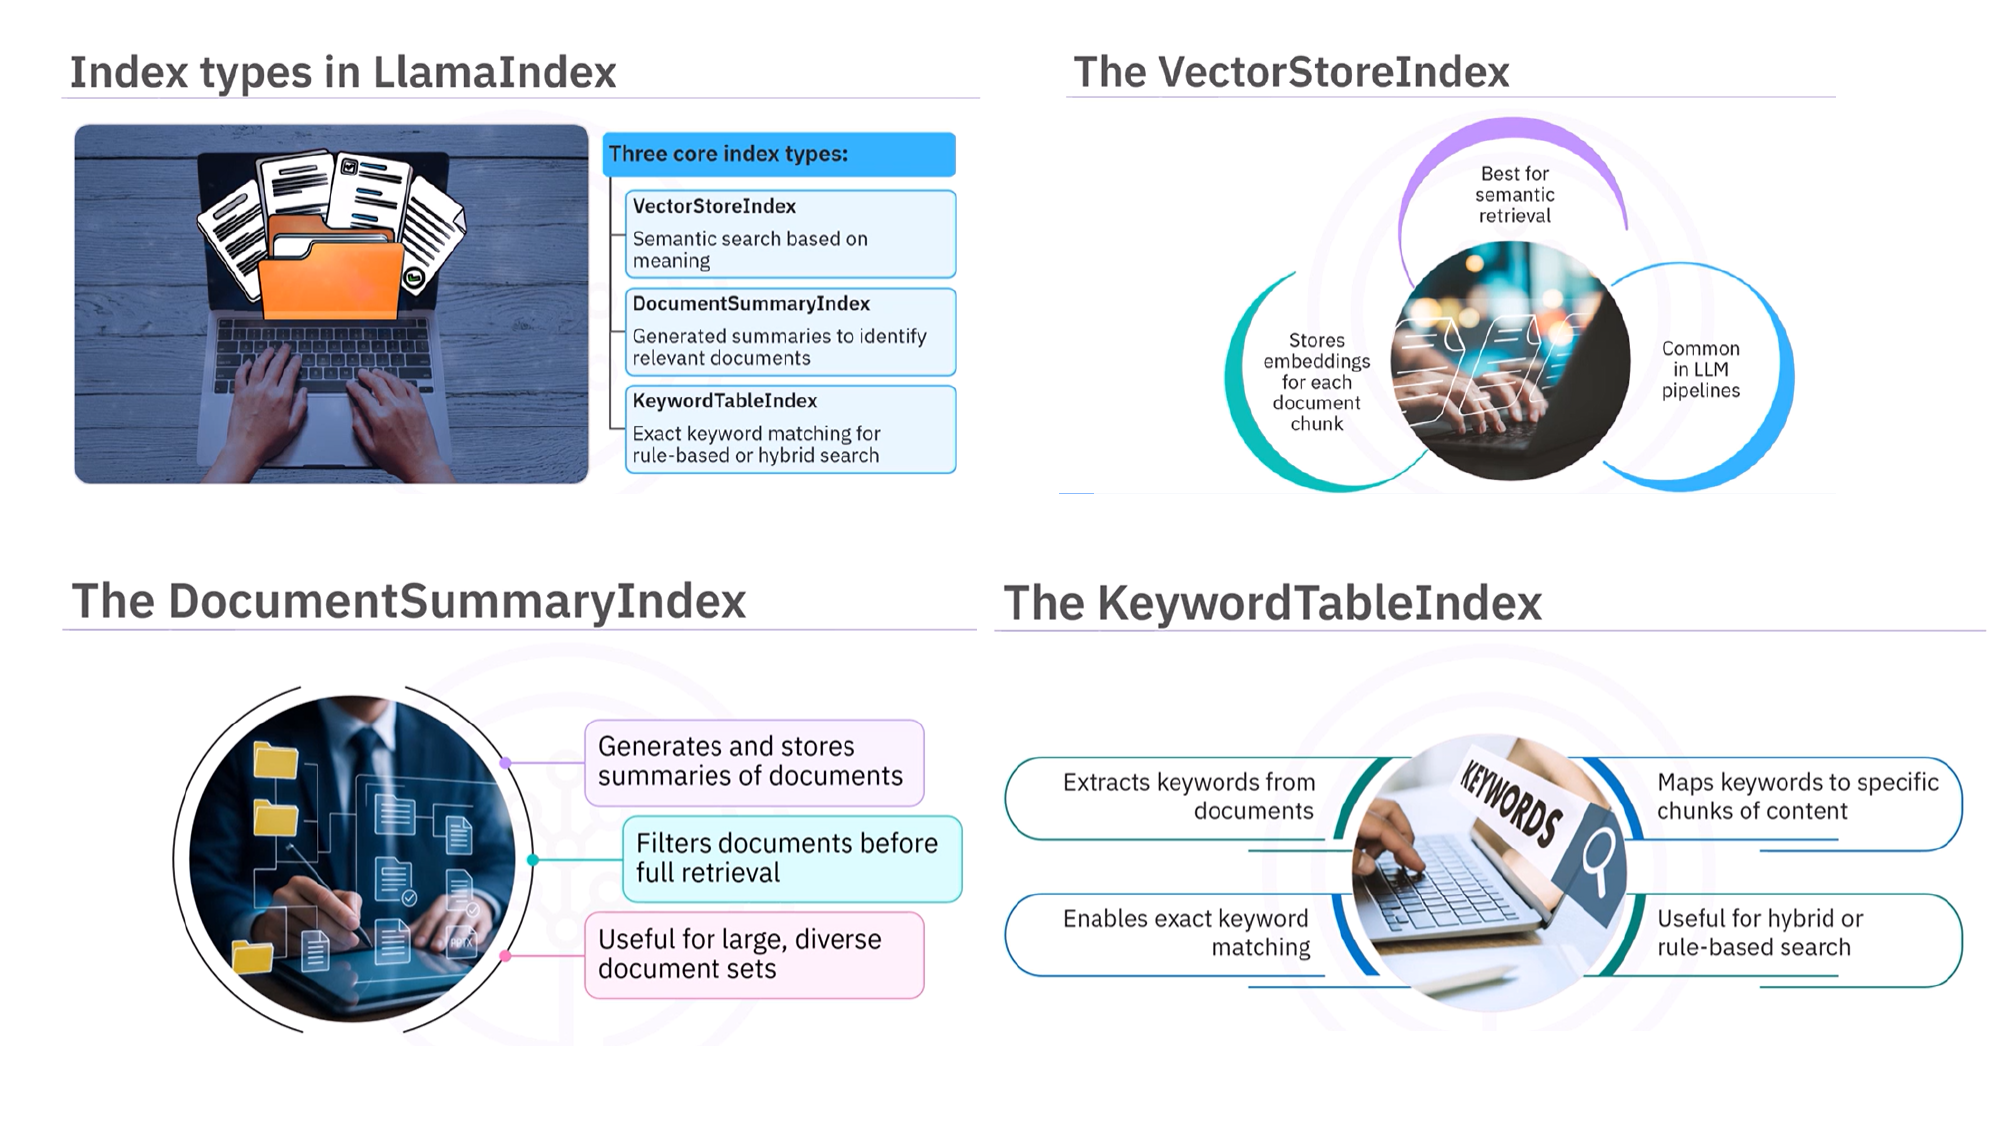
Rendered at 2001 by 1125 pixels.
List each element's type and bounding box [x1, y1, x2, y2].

list [46, 39, 985, 494]
picture [54, 562, 1988, 1046]
picture [1059, 39, 1836, 494]
